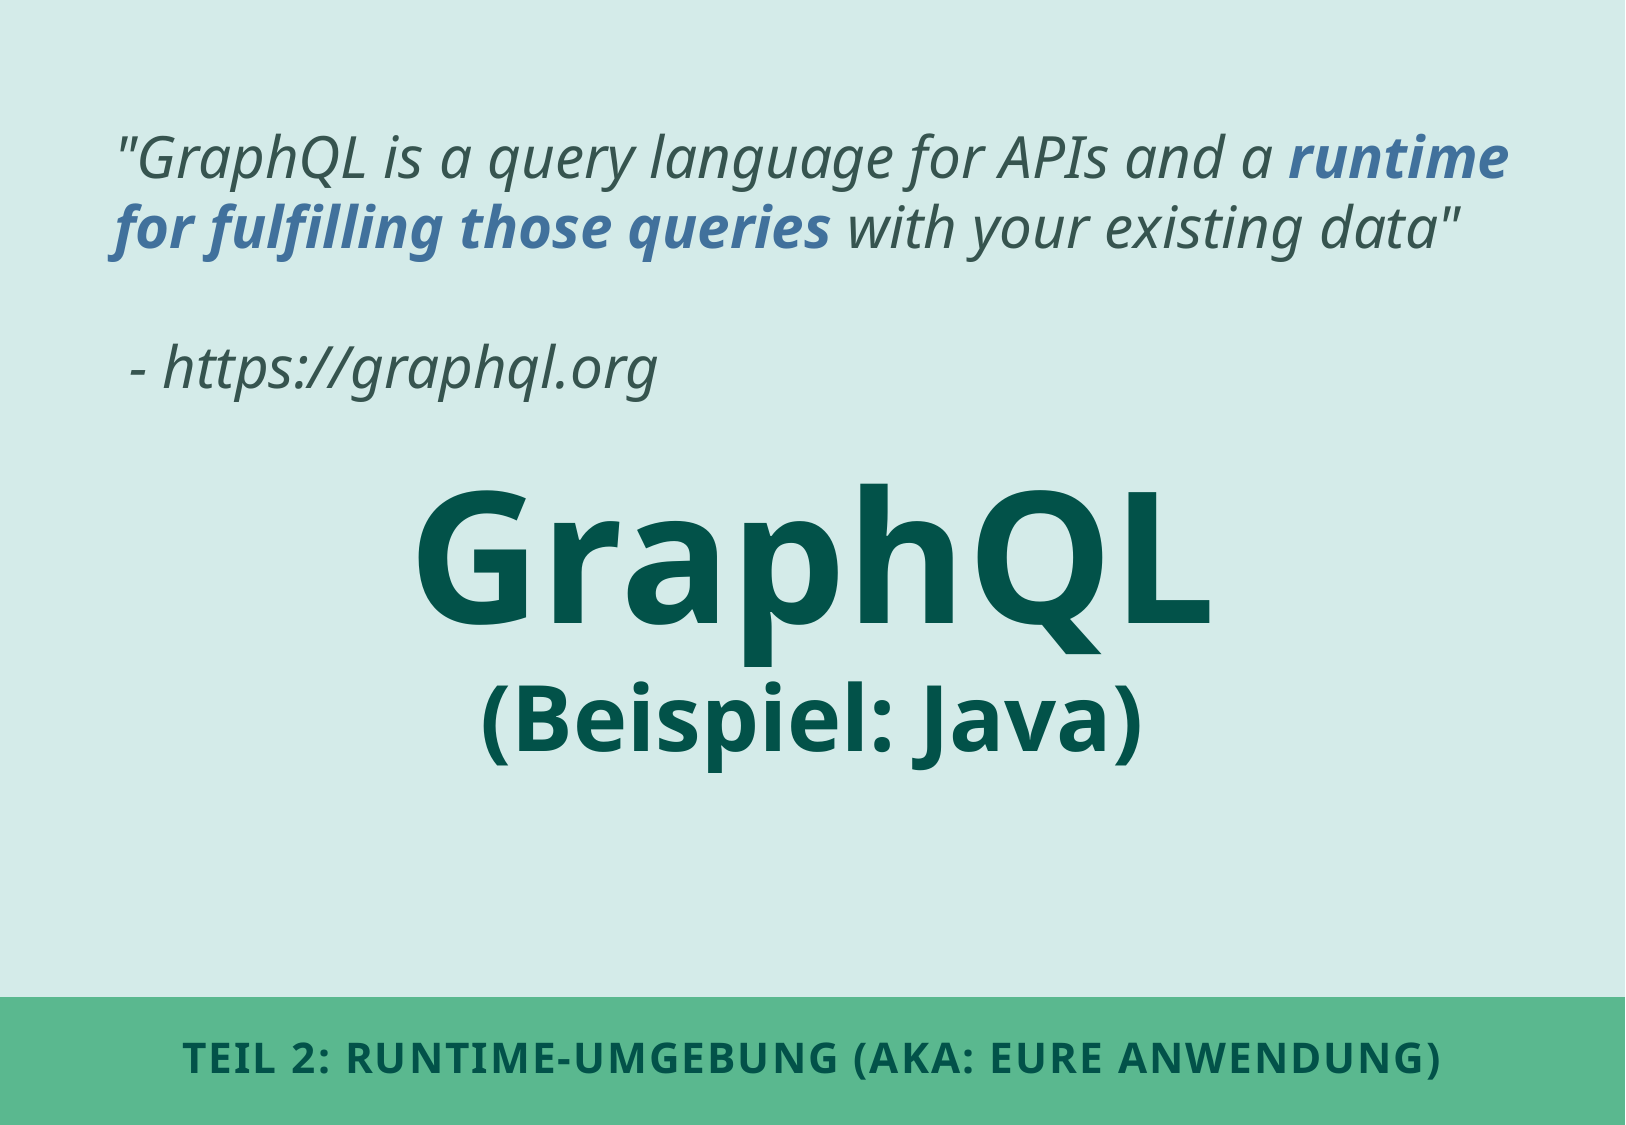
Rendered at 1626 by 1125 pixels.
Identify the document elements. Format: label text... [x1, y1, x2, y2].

title Teil 2: Runtime-Umgebung (AKA: Eure Anwendung) [0, 995, 1625, 1125]
text_box GraphQL (Beispiel: Java) [393, 432, 1232, 777]
text_box "GraphQL is a query language for APIs and a runtime for fulfilling those queries with your existing data" - https://graphql.org [99, 113, 1559, 408]
